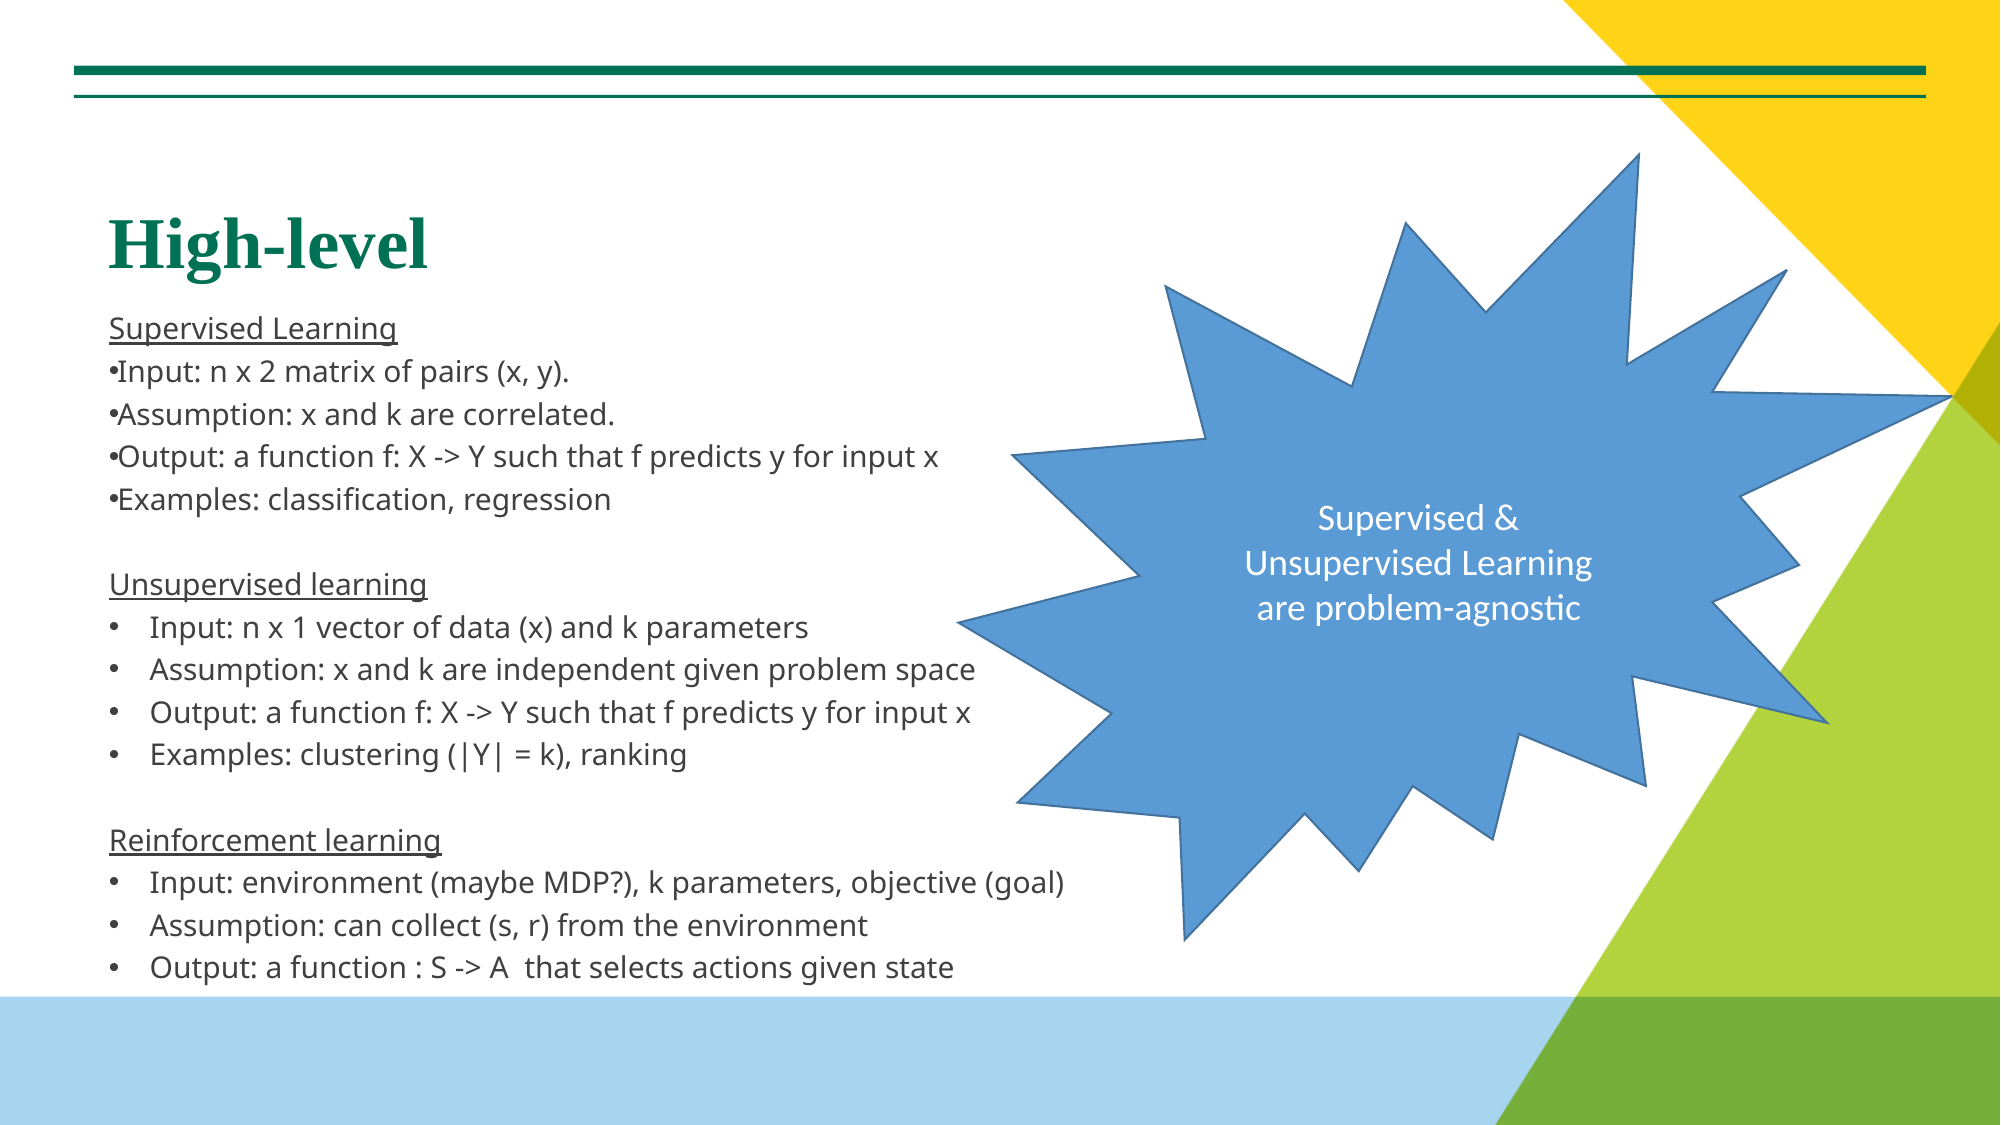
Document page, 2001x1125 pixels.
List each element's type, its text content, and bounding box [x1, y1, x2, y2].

title High-level [94, 136, 1819, 354]
picture [0, 0, 2000, 1125]
text_box Supervised & Unsupervised Learning are problem-agnostic [955, 151, 1953, 943]
